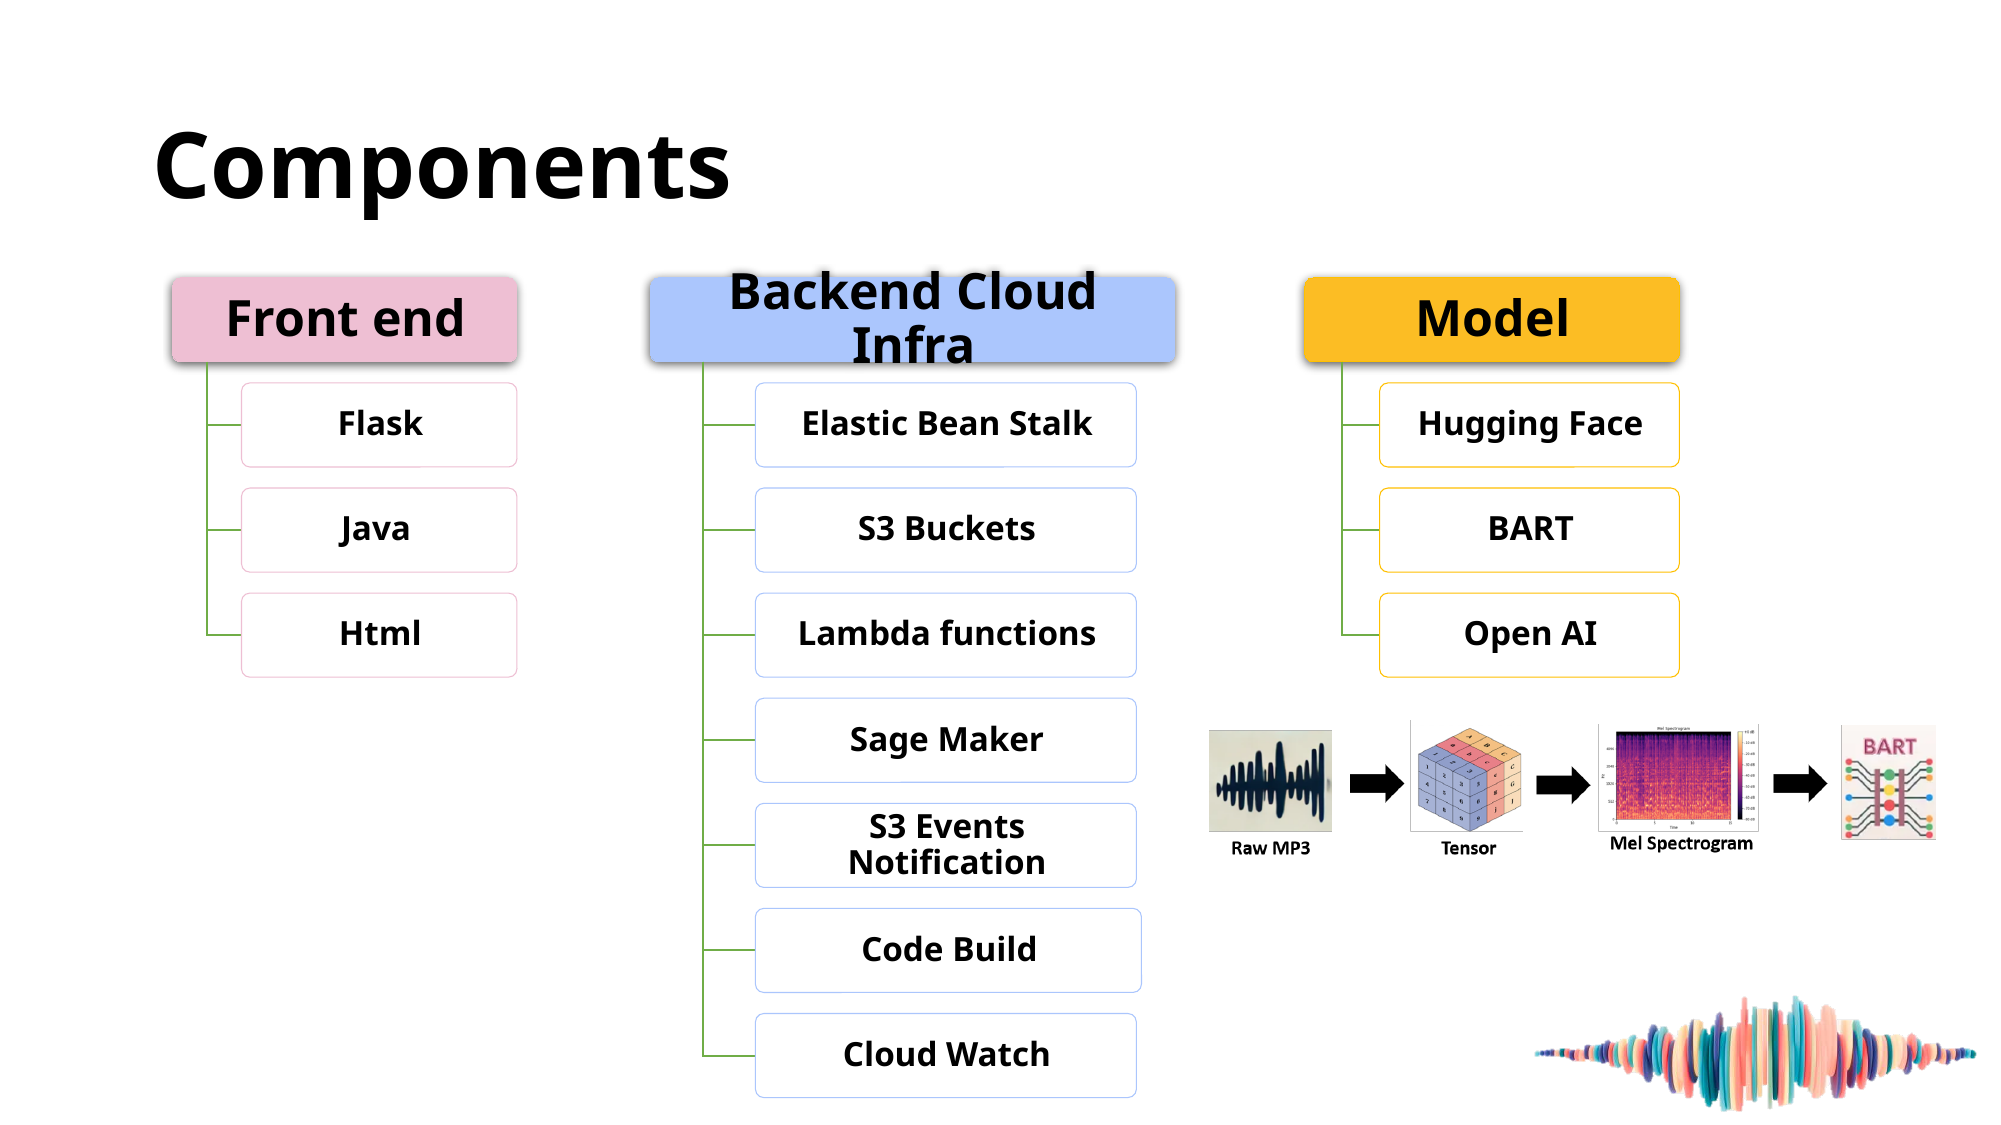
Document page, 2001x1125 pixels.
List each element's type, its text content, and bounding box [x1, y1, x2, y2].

picture [1209, 720, 1936, 872]
title Components [137, 59, 1863, 277]
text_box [0, 277, 1863, 1099]
picture [1492, 980, 2001, 1125]
